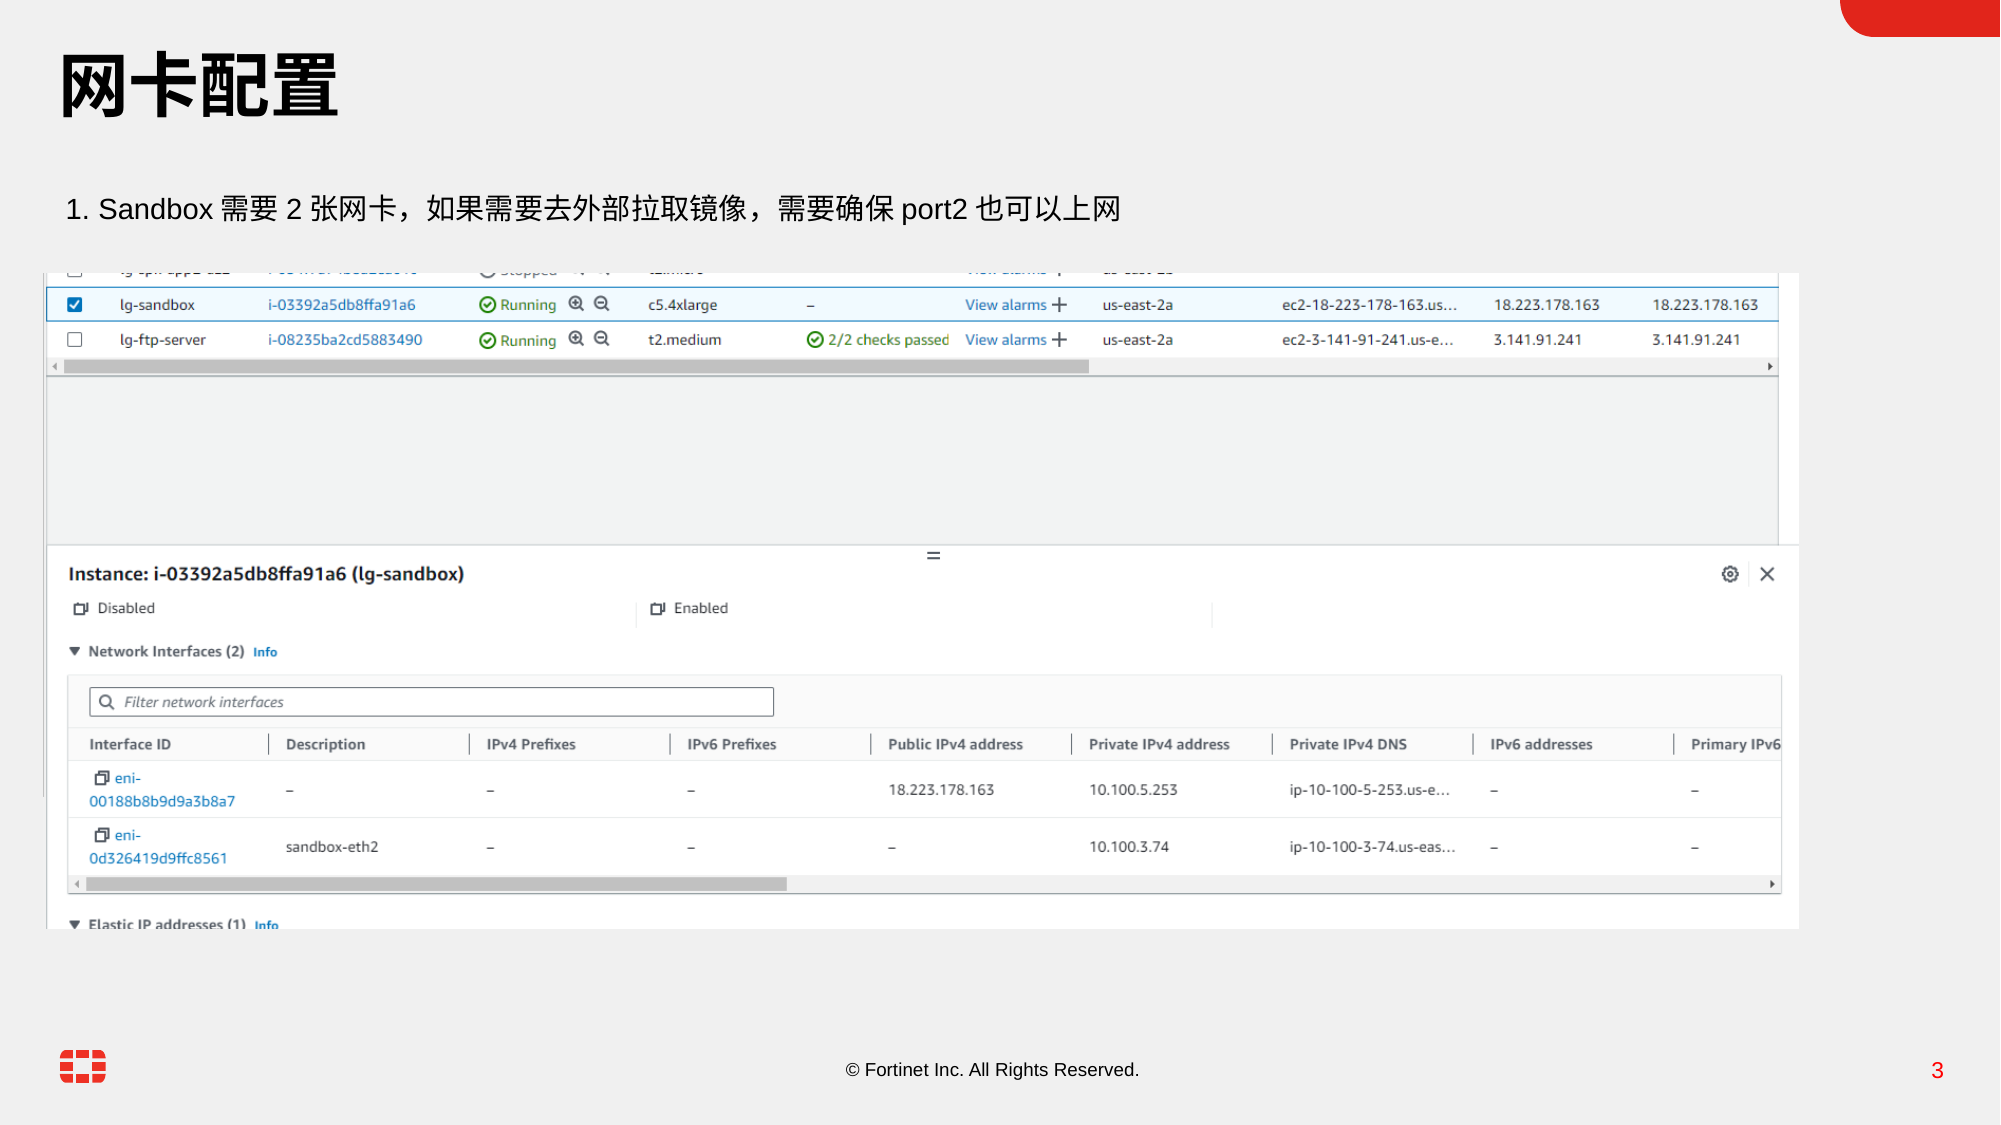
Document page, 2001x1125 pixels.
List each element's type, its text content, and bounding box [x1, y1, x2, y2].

text_box 1. Sandbox需要2张网卡，如果需要去外部拉取镜像，需要确保port2也可以上网 [50, 187, 1137, 234]
picture [43, 273, 1799, 929]
title 网卡配置 [43, 28, 1822, 148]
